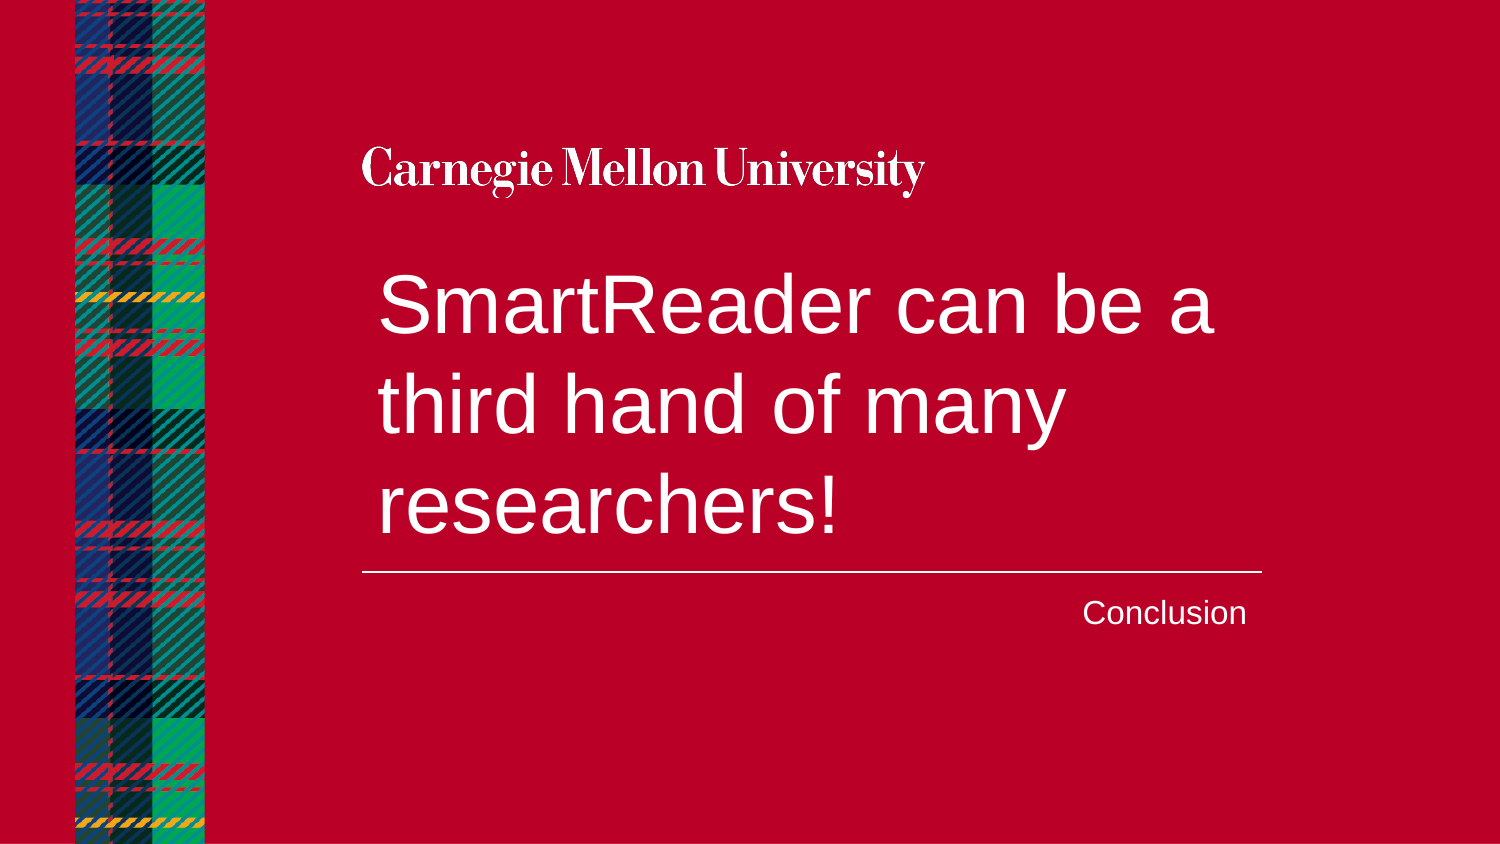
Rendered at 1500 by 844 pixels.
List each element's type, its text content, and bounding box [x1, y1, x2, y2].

text_box Conclusion [347, 584, 1263, 832]
picture [75, 0, 205, 844]
text_box SmartReader can be a third hand of many researchers! [362, 242, 1369, 465]
picture [362, 146, 925, 198]
